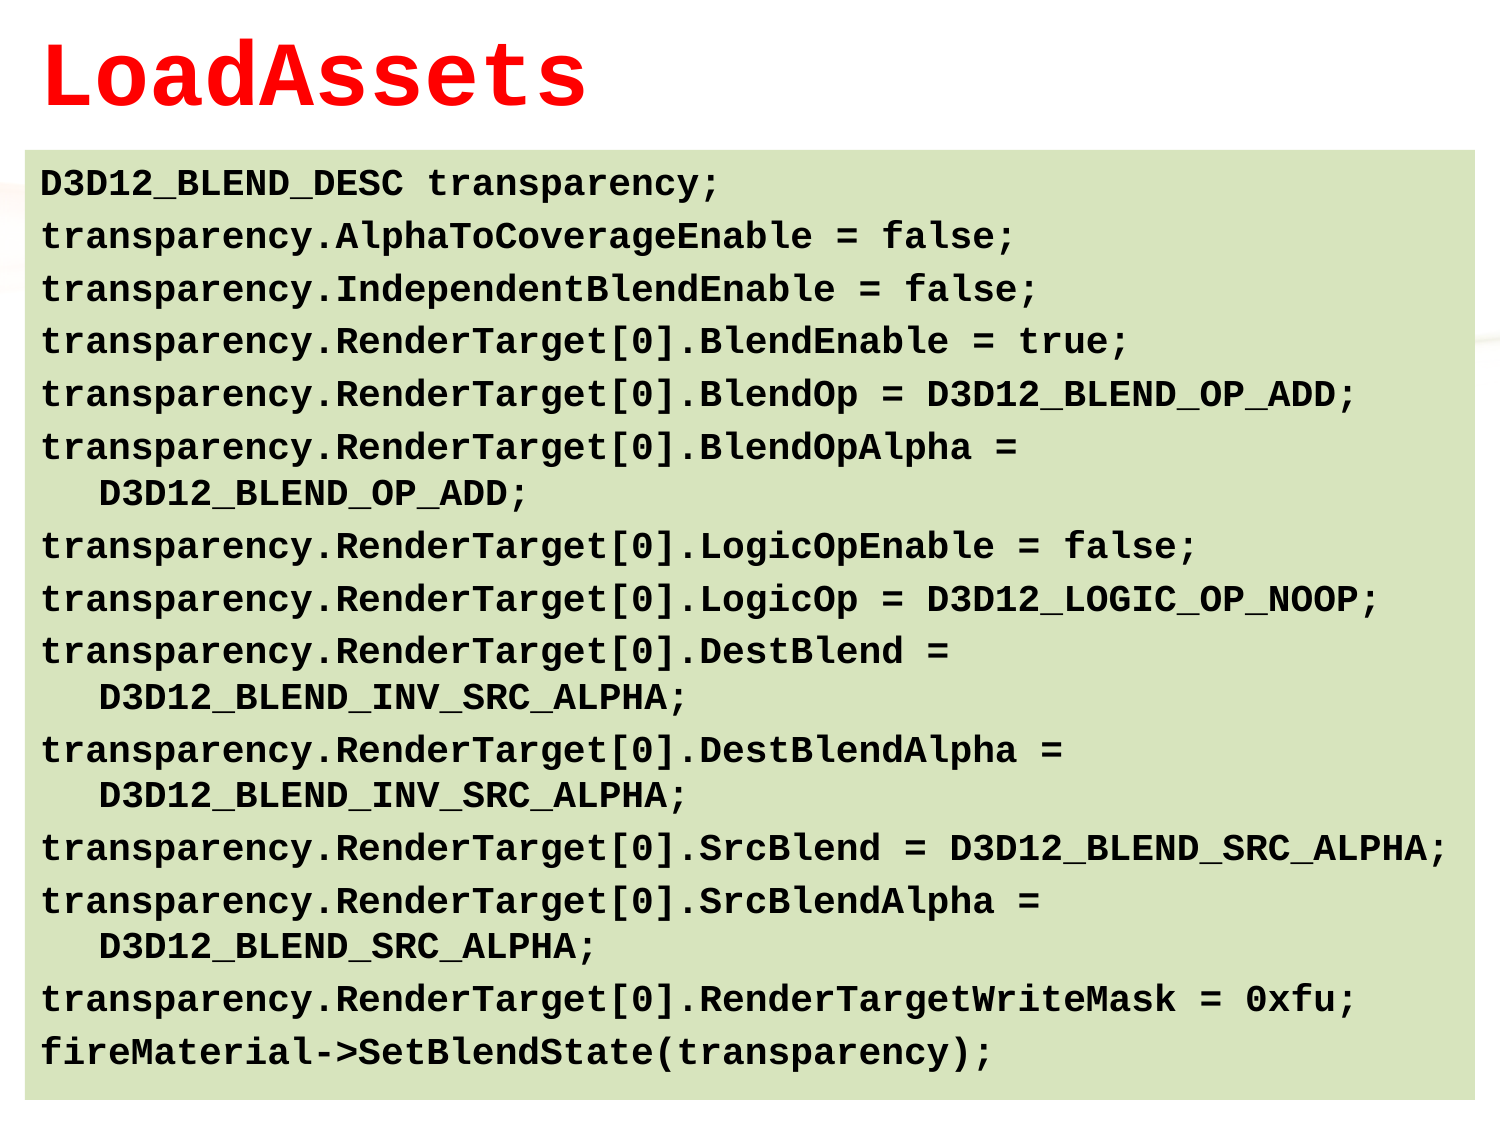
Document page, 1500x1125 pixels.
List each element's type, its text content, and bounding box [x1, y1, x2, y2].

list D3D12_BLEND_DESC transparency; transparency.AlphaToCoverageEnable = false; transparency.IndependentBlendEnable = false; transparency.RenderTarget[0].BlendEnable = true; transparency.RenderTarget[0].BlendOp = D3D12_BLEND_OP_ADD; transparency.RenderTarget[0].BlendOpAlpha = D3D12_BLEND_OP_ADD; transparency.RenderTarget[0].LogicOpEnable = false; transparency.RenderTarget[0].LogicOp = D3D12_LOGIC_OP_NOOP; transparency.RenderTarget[0].DestBlend = D3D12_BLEND_INV_SRC_ALPHA; transparency.RenderTarget[0].DestBlendAlpha = D3D12_BLEND_INV_SRC_ALPHA; transparency.RenderTarget[0].SrcBlend = D3D12_BLEND_SRC_ALPHA; transparency.RenderTarget[0].SrcBlendAlpha = D3D12_BLEND_SRC_ALPHA; transparency.RenderTarget[0].RenderTargetWriteMask = 0xfu; fireMaterial->SetBlendState(transparency); [24, 149, 1475, 1100]
title LoadAssets [24, 12, 1275, 125]
